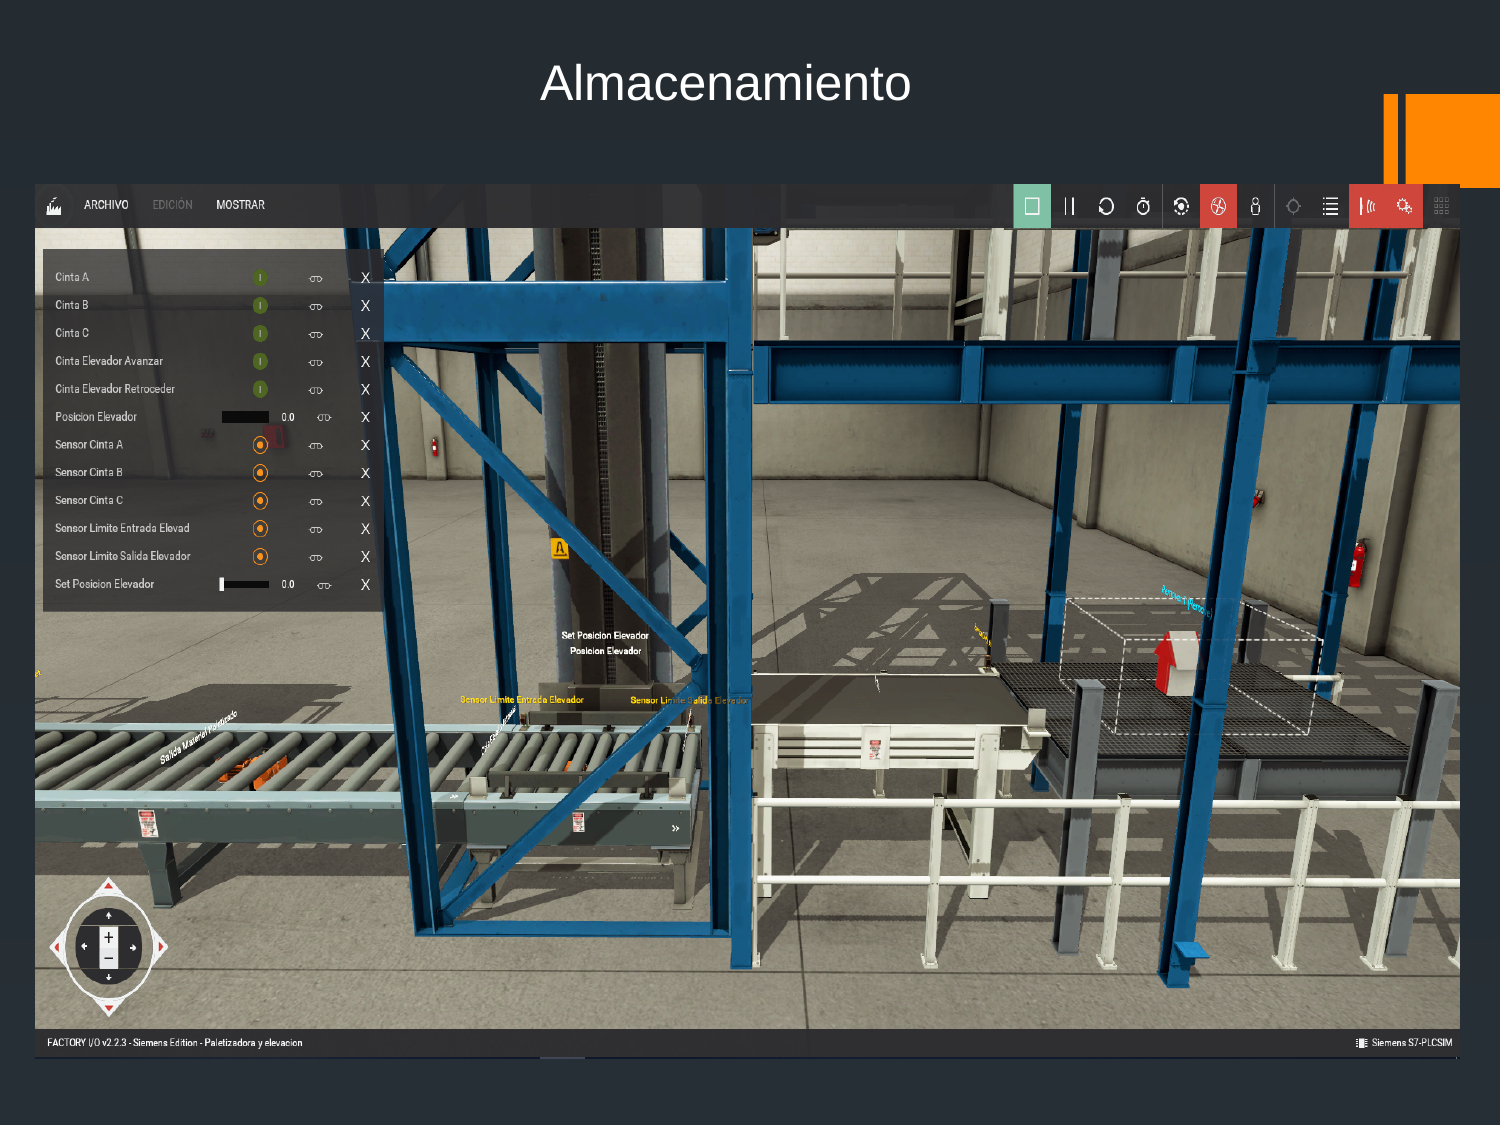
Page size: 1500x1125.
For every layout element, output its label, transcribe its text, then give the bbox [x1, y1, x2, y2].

picture [35, 183, 1460, 1060]
list Almacenamiento [75, 42, 1425, 183]
